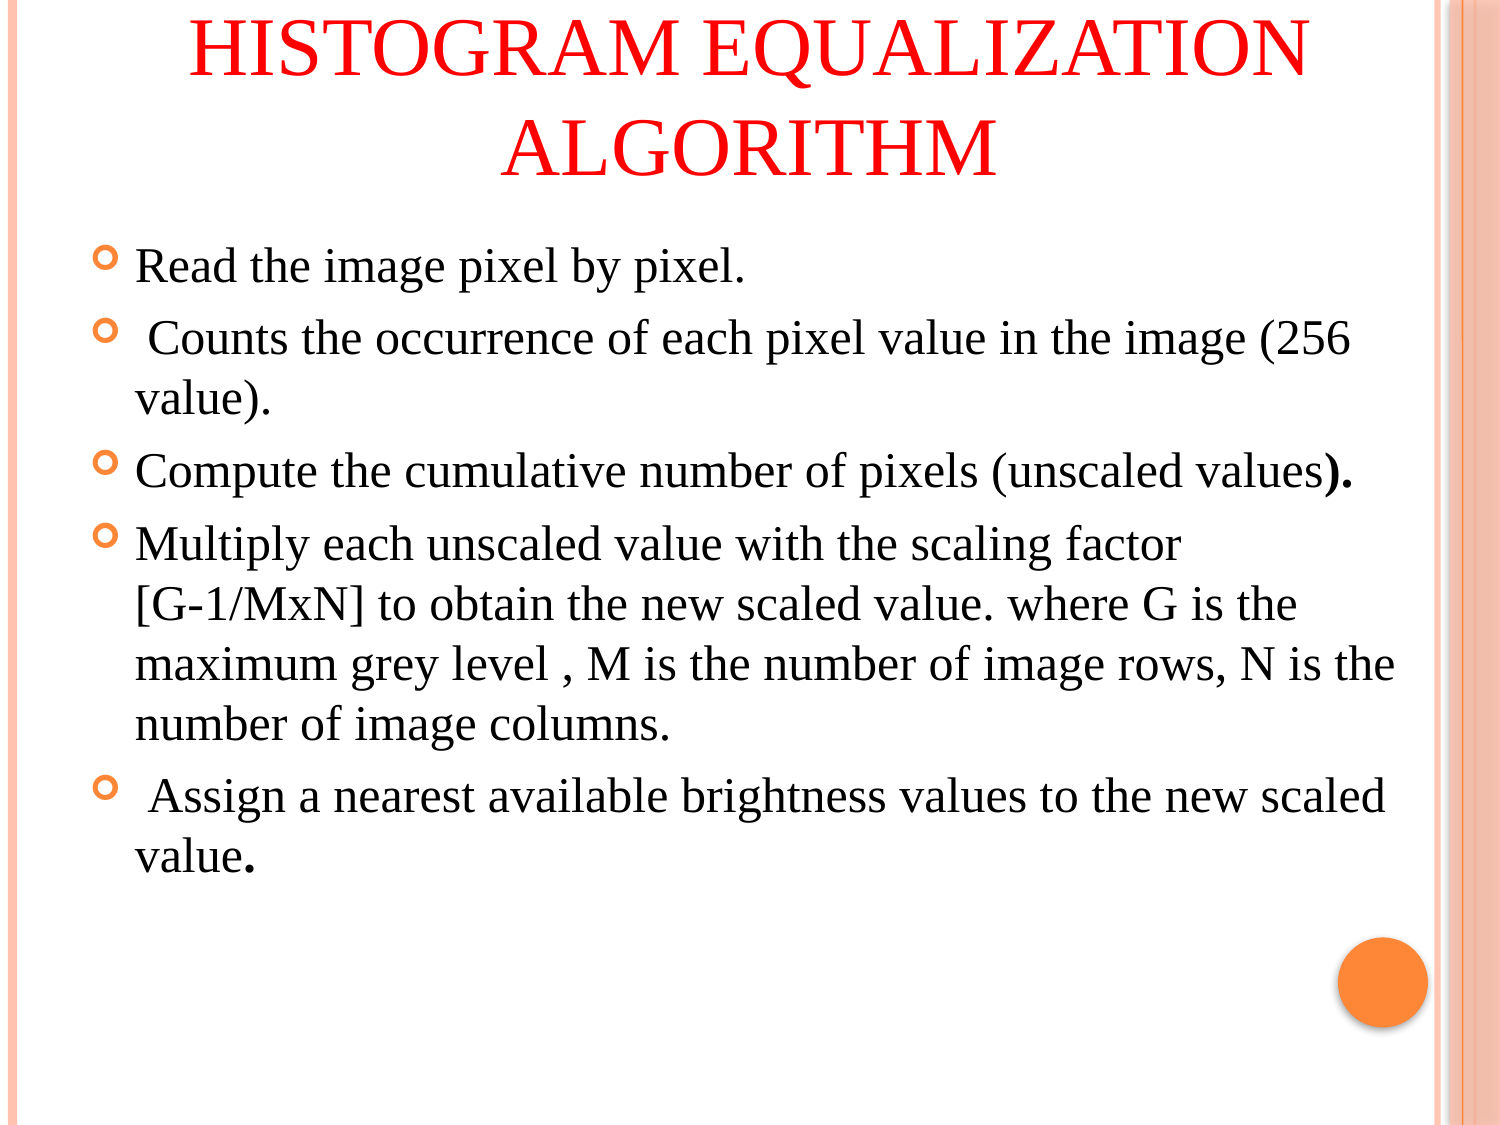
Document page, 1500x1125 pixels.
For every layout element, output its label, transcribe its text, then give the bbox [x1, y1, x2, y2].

title Histogram Equalization Algorithm [75, 62, 1425, 200]
list Read the image pixel by pixel. Counts the occurrence of each pixel value in the image (256 value). Compute the cumulative number of pixels (unscaled values). Multiply each unscaled value with the scaling factor [G-1/MxN] to obtain the new scaled value. where G is the maximum grey level , M is the number of image rows, N is the number of image columns. Assign a nearest available brightness values to the new scaled value. [75, 224, 1425, 1005]
